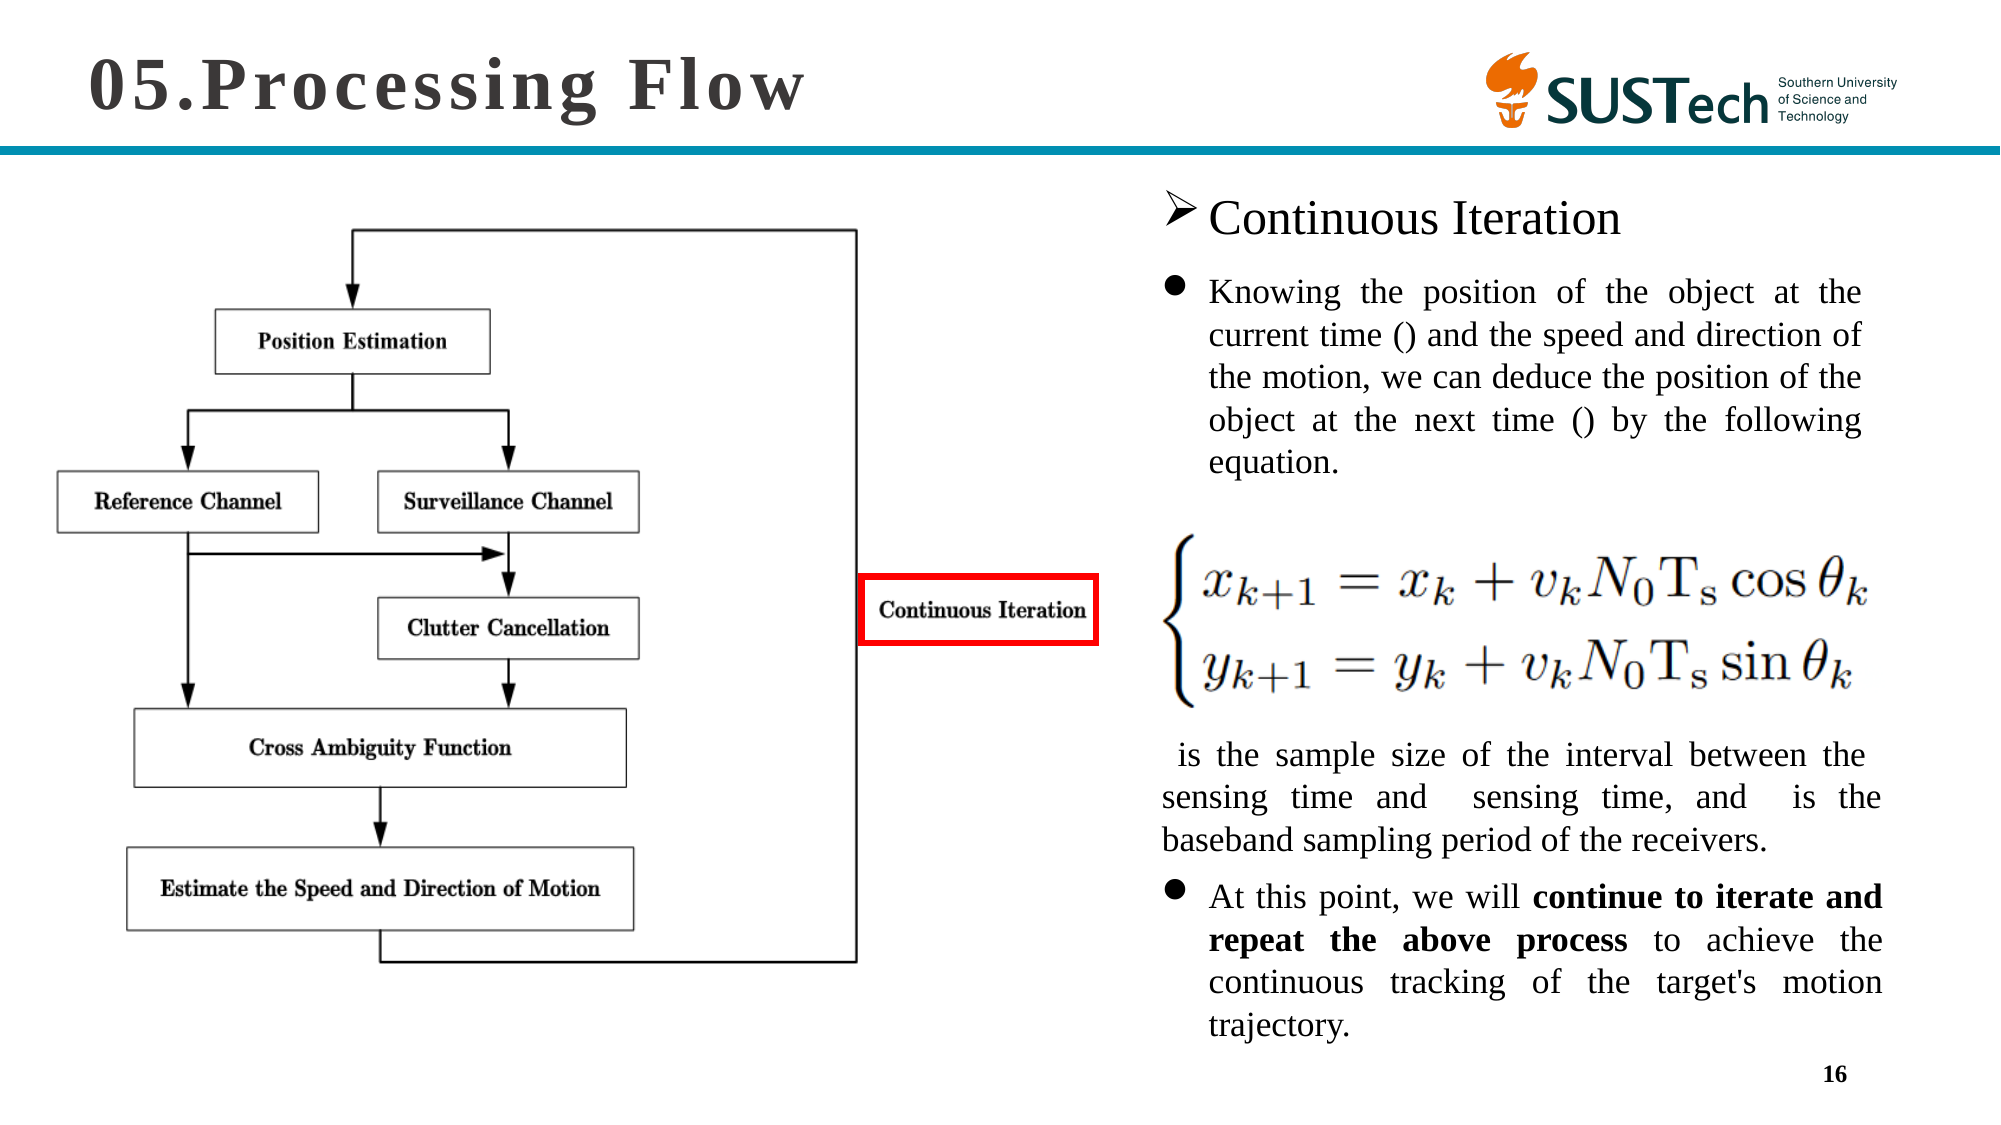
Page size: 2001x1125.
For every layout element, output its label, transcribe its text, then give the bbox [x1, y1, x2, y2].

picture [1486, 52, 1897, 129]
picture [1146, 505, 1935, 724]
text_box At this point, we will continue to iterate and repeat the above process to achieve the continuous tracking of the target's motion trajectory. [1147, 865, 1898, 1051]
slide_number 16 [1412, 1051, 1863, 1103]
picture [47, 217, 1097, 975]
text_box Continuous Iteration [1147, 177, 1826, 252]
text_box 05.Processing Flow [74, 27, 822, 132]
